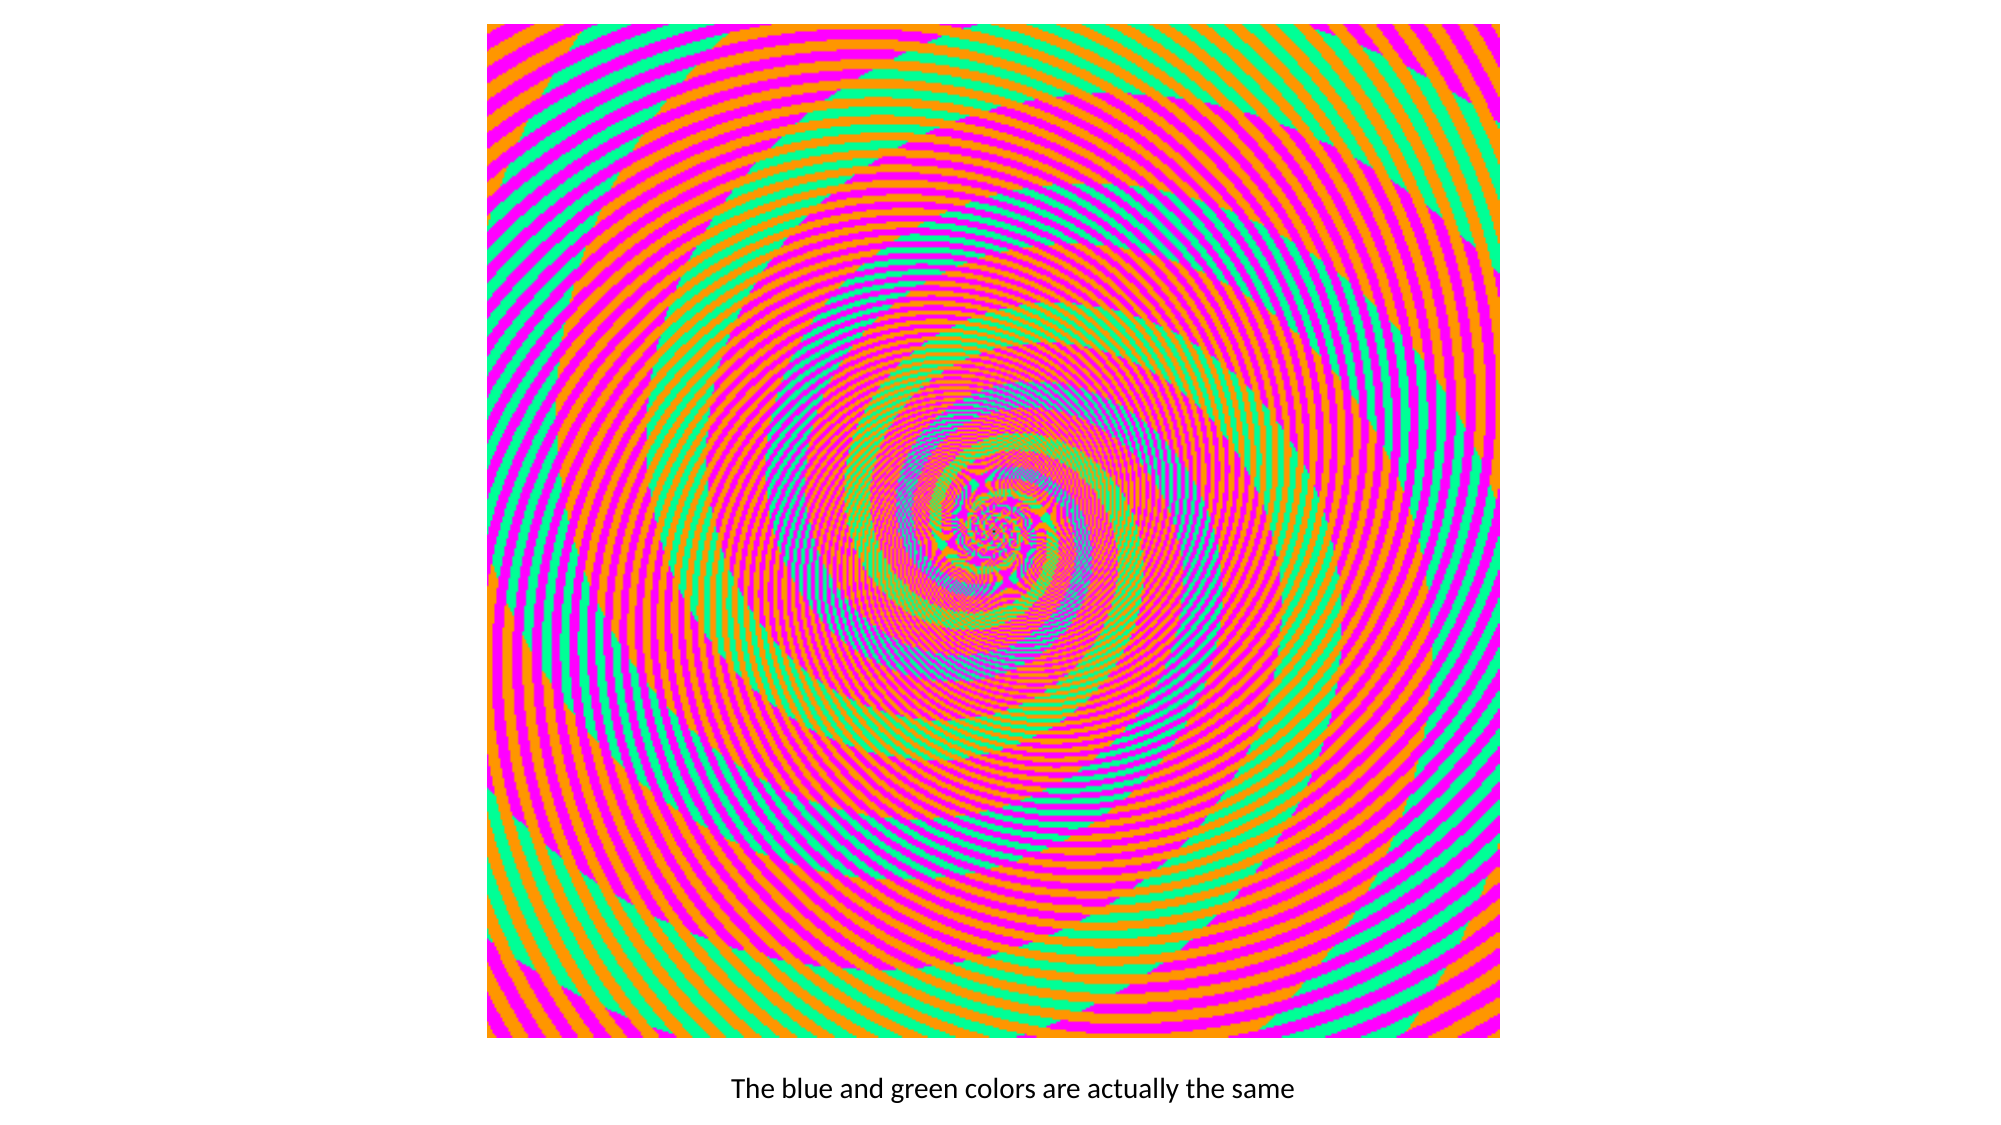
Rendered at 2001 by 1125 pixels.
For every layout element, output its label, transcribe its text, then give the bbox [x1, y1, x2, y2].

picture [487, 24, 1501, 1038]
text_box The blue and green colors are actually the same [716, 1062, 1311, 1113]
